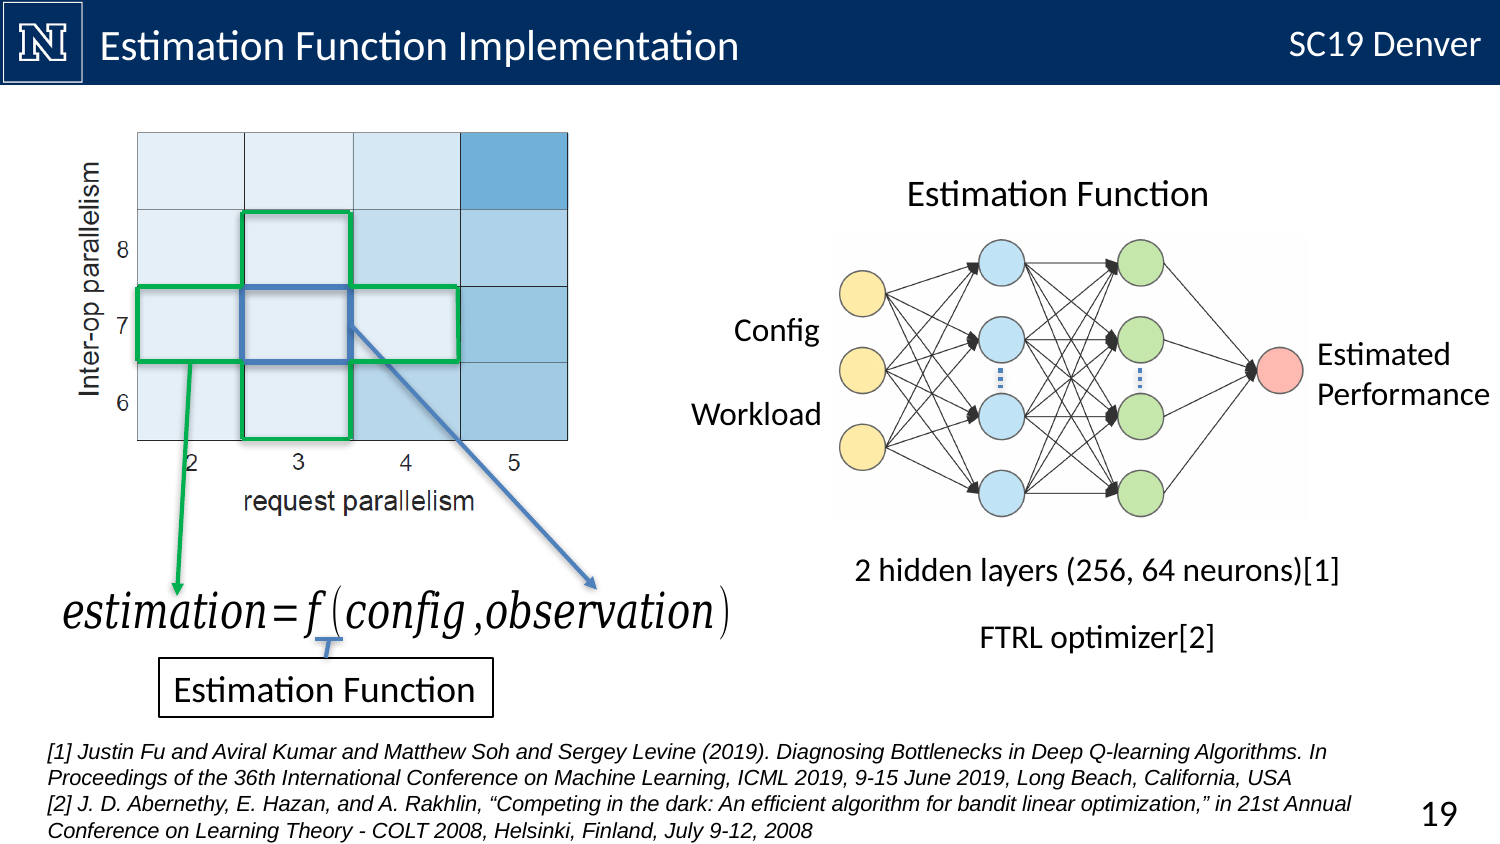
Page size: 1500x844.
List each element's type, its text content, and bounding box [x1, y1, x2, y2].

picture [191, 440, 350, 516]
list 2 hidden layers (256, 64 neurons)[1] FTRL optimizer[2] [807, 521, 1359, 605]
text_box Workload [673, 384, 829, 439]
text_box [158, 638, 494, 719]
text_box [1] Justin Fu and Aviral Kumar and Matthew Soh and Sergey Levine (2019). Diagnosing Bottlenecks in Deep Q-learning Algorithms. In Proceedings of the 36th International Conference on Machine Learning, ICML 2019, 9-15 June 2019, Long Beach, California, USA [2] J. D. Abernethy, E. Hazan, and A. Rakhlin, “Competing in the dark: An efficient algorithm for bandit linear optimization,” in 21st Annual Conference on Learning Theory - COLT 2008, Helsinki, Finland, July 9-12, 2008 [32, 730, 1451, 844]
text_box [137, 211, 459, 440]
title Estimation Function Implementation [84, 8, 1284, 77]
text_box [350, 324, 598, 590]
slide_number 19 [1405, 781, 1490, 827]
picture [0, 0, 1500, 85]
picture [67, 123, 578, 516]
text_box Config [671, 300, 829, 356]
picture [834, 234, 1308, 520]
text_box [176, 360, 191, 597]
text_box Estimated Performance [1312, 324, 1500, 420]
